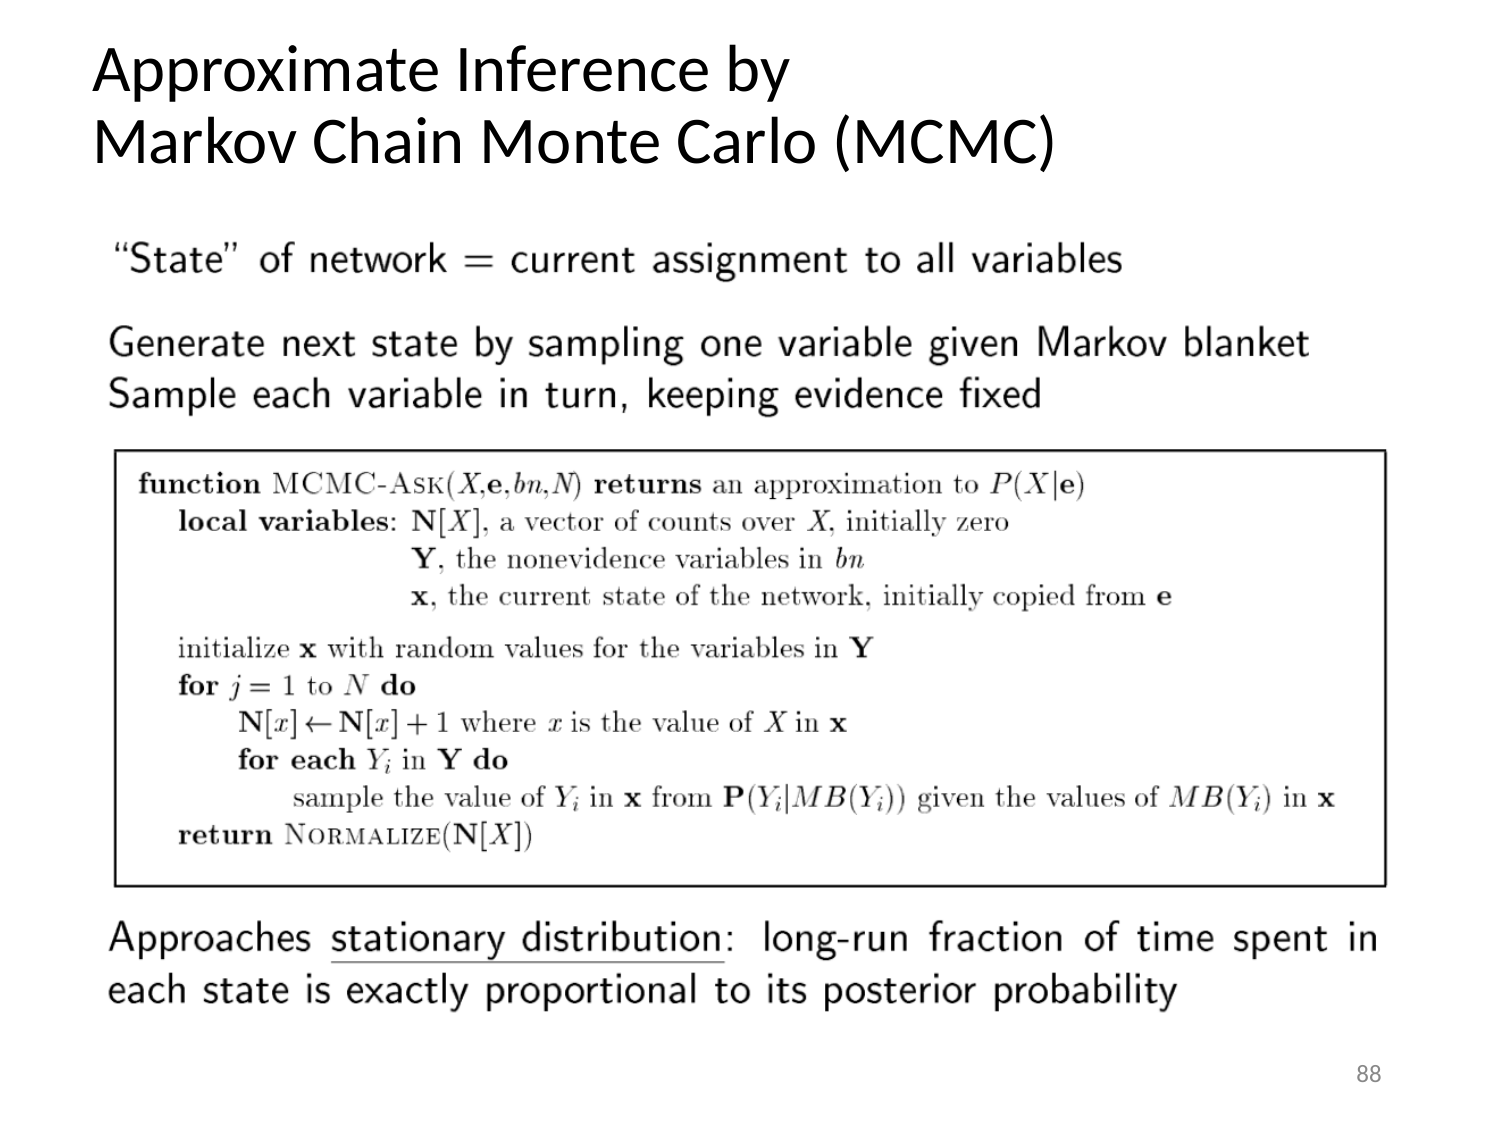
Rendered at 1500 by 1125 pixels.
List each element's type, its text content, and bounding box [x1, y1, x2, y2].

slide_number ‹#› [1059, 1042, 1397, 1103]
picture [102, 230, 1401, 1026]
title Approximate Inference by Markov Chain Monte Carlo (MCMC) [77, 50, 1450, 163]
